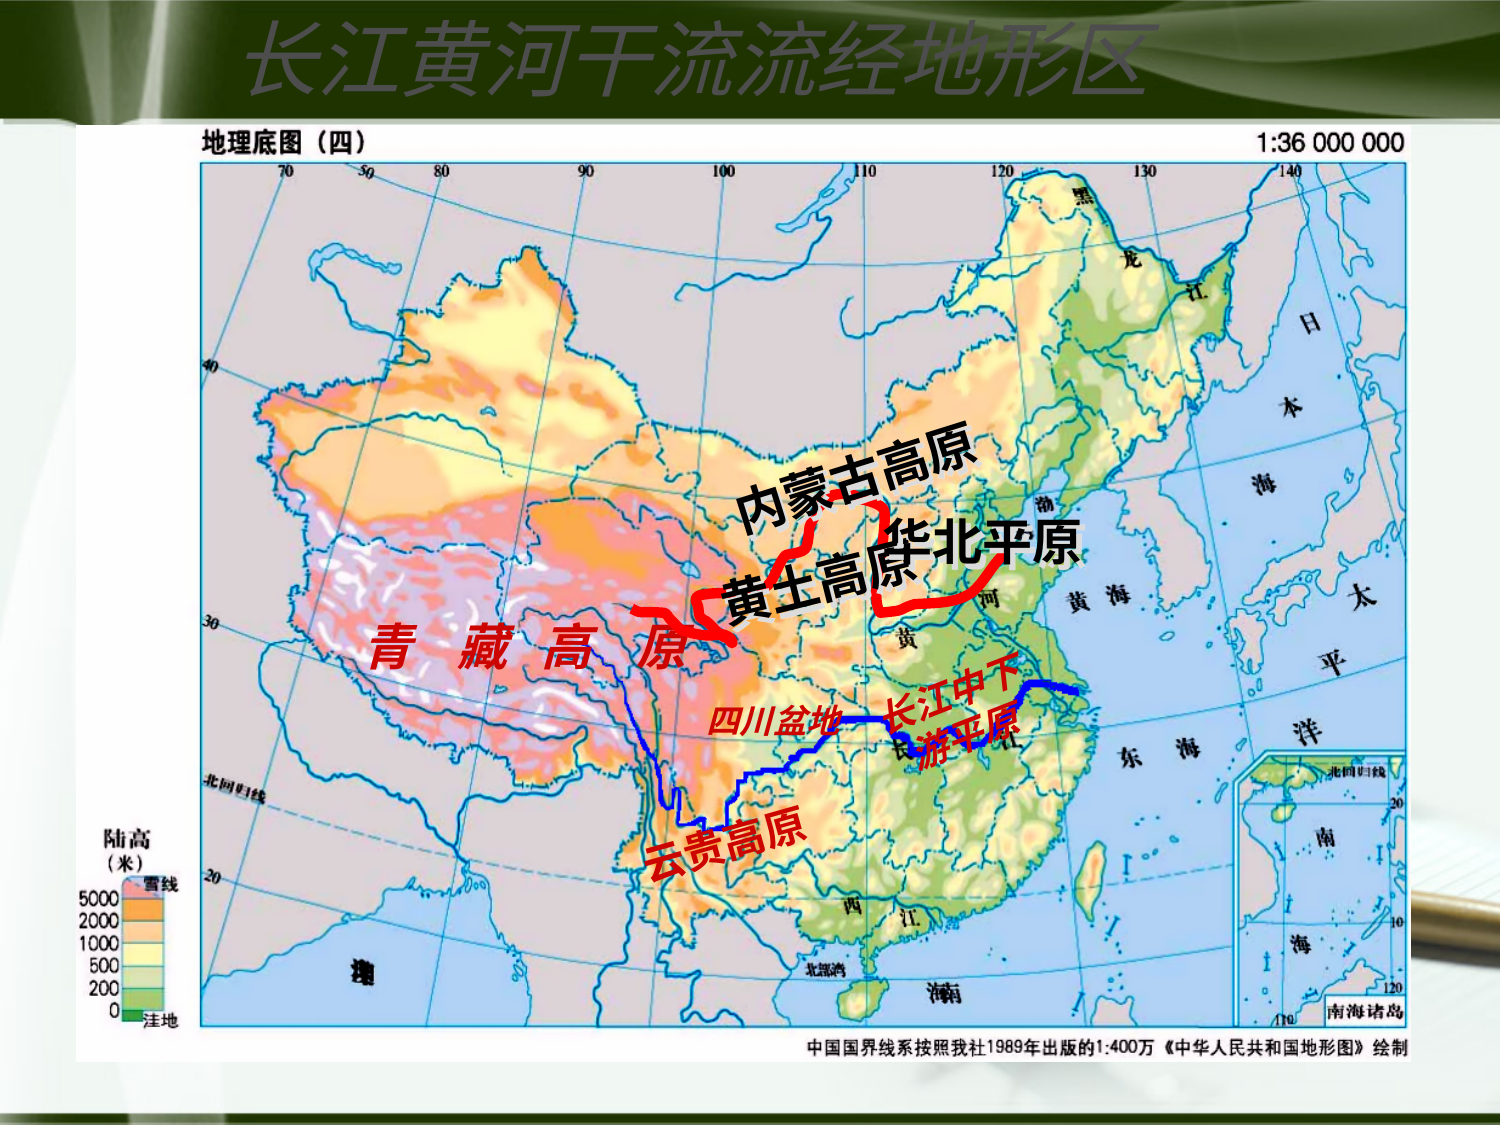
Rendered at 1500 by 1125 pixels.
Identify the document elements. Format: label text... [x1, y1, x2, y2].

text_box 长江黄河干流流经地形区 [218, 0, 1164, 115]
picture [0, 0, 1500, 1125]
